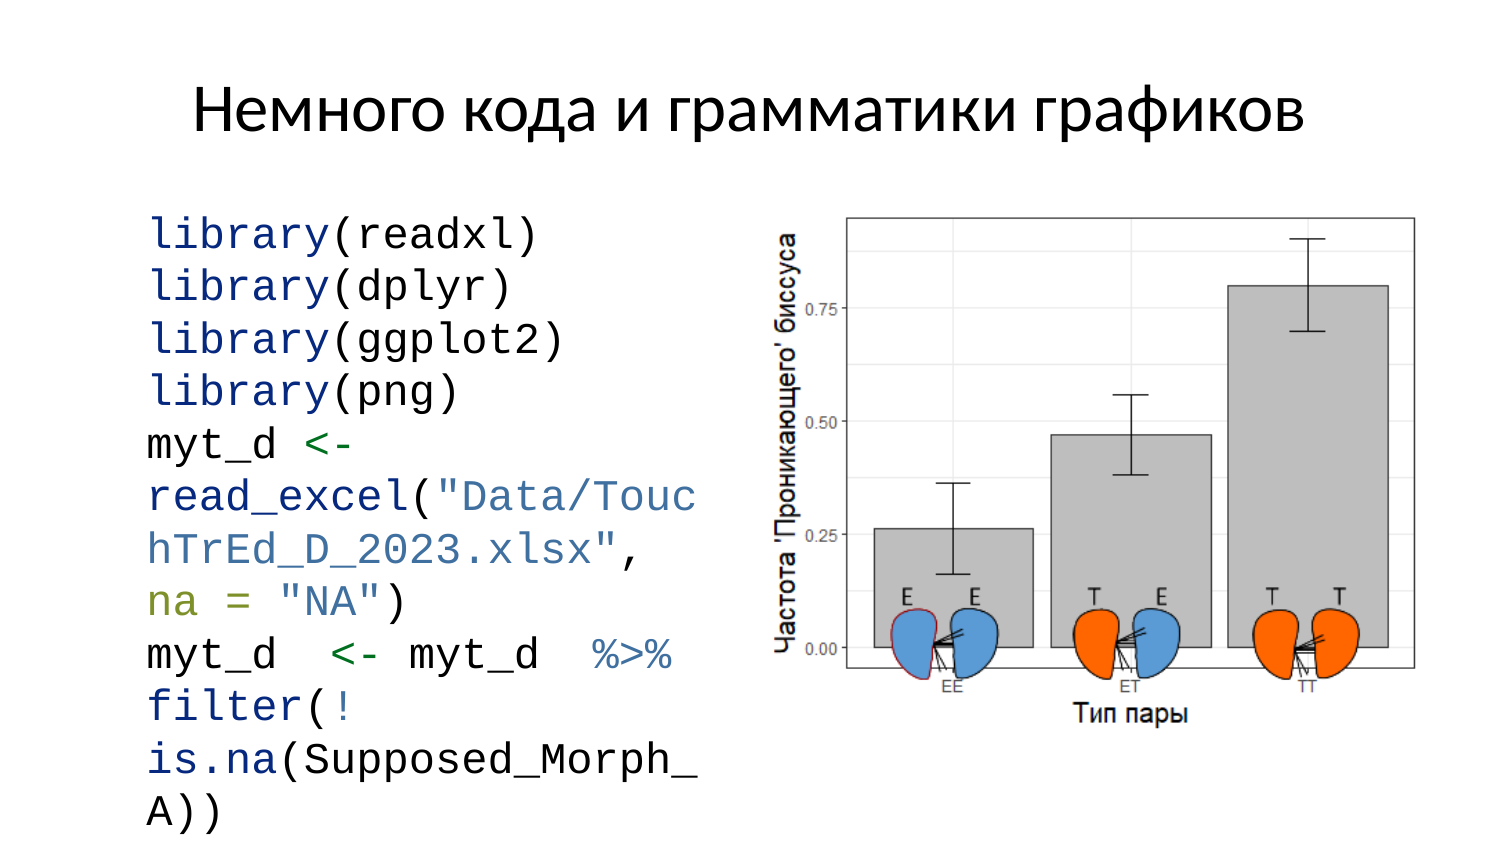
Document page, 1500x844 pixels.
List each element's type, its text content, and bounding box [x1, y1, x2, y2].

list library(readxl) library(dplyr) library(ggplot2) library(png) myt_d <- read_excel("Data/TouchTrEd_D_2023.xlsx", na = "NA") myt_d <- myt_d %>% filter(!is.na(Supposed_Morph_A)) myt_d <- myt_d %>% mutate(Reciproc = ifelse(Reciprocal_threads == "0", "No", "Present"), Total_Bys_A = To_Substr_A + To_mate_A, Total_Bys_B = To_Substr_B + To_mate_B, Prop_to_Mate_A = To_mate_A/Total_Bys_A, Prop_to_Mate_B = To_mate_B/Total_Bys_B) [75, 196, 738, 754]
picture [762, 208, 1426, 738]
title Немного кода и грамматики графиков [75, 33, 1425, 175]
